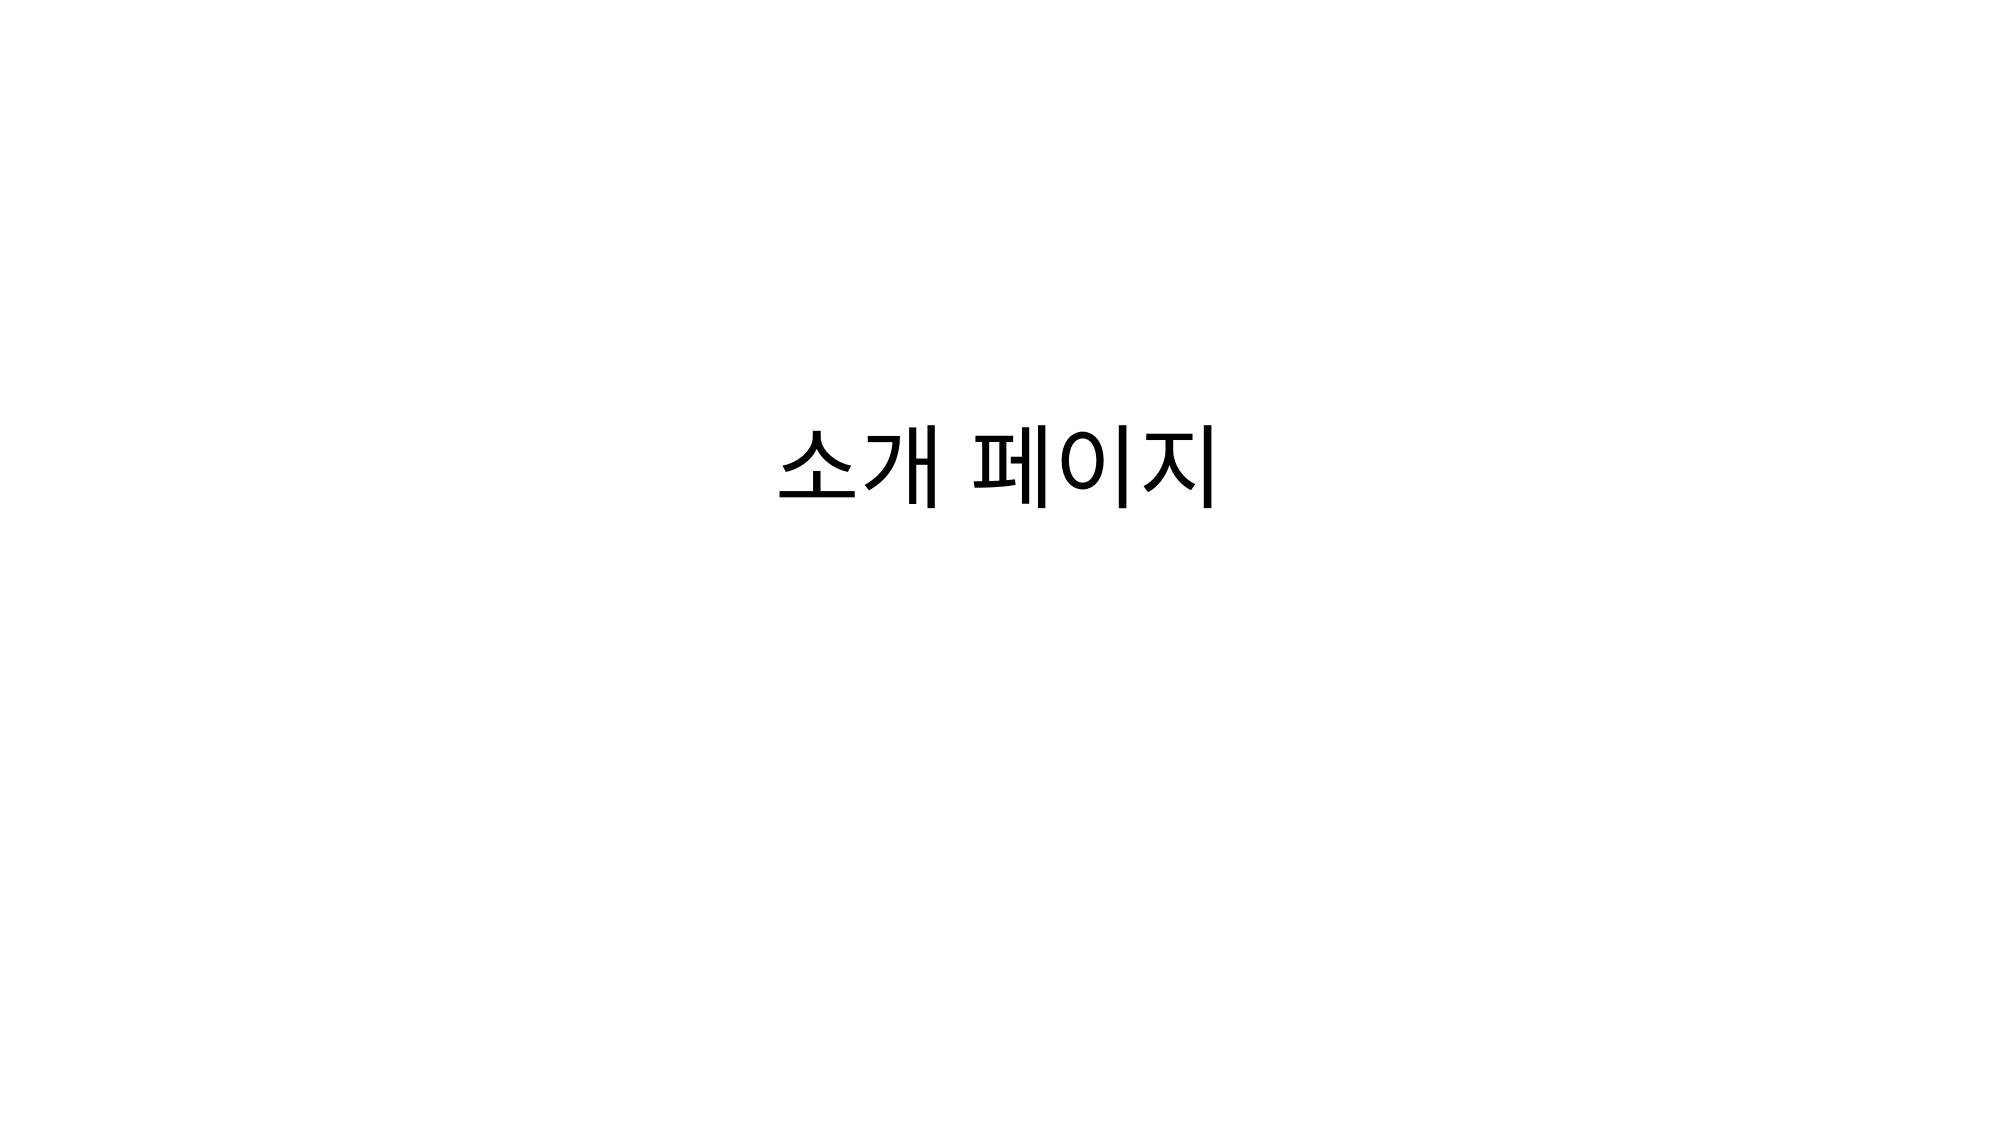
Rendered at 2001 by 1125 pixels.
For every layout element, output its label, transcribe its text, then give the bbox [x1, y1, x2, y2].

title 소개 페이지 [137, 362, 1863, 581]
